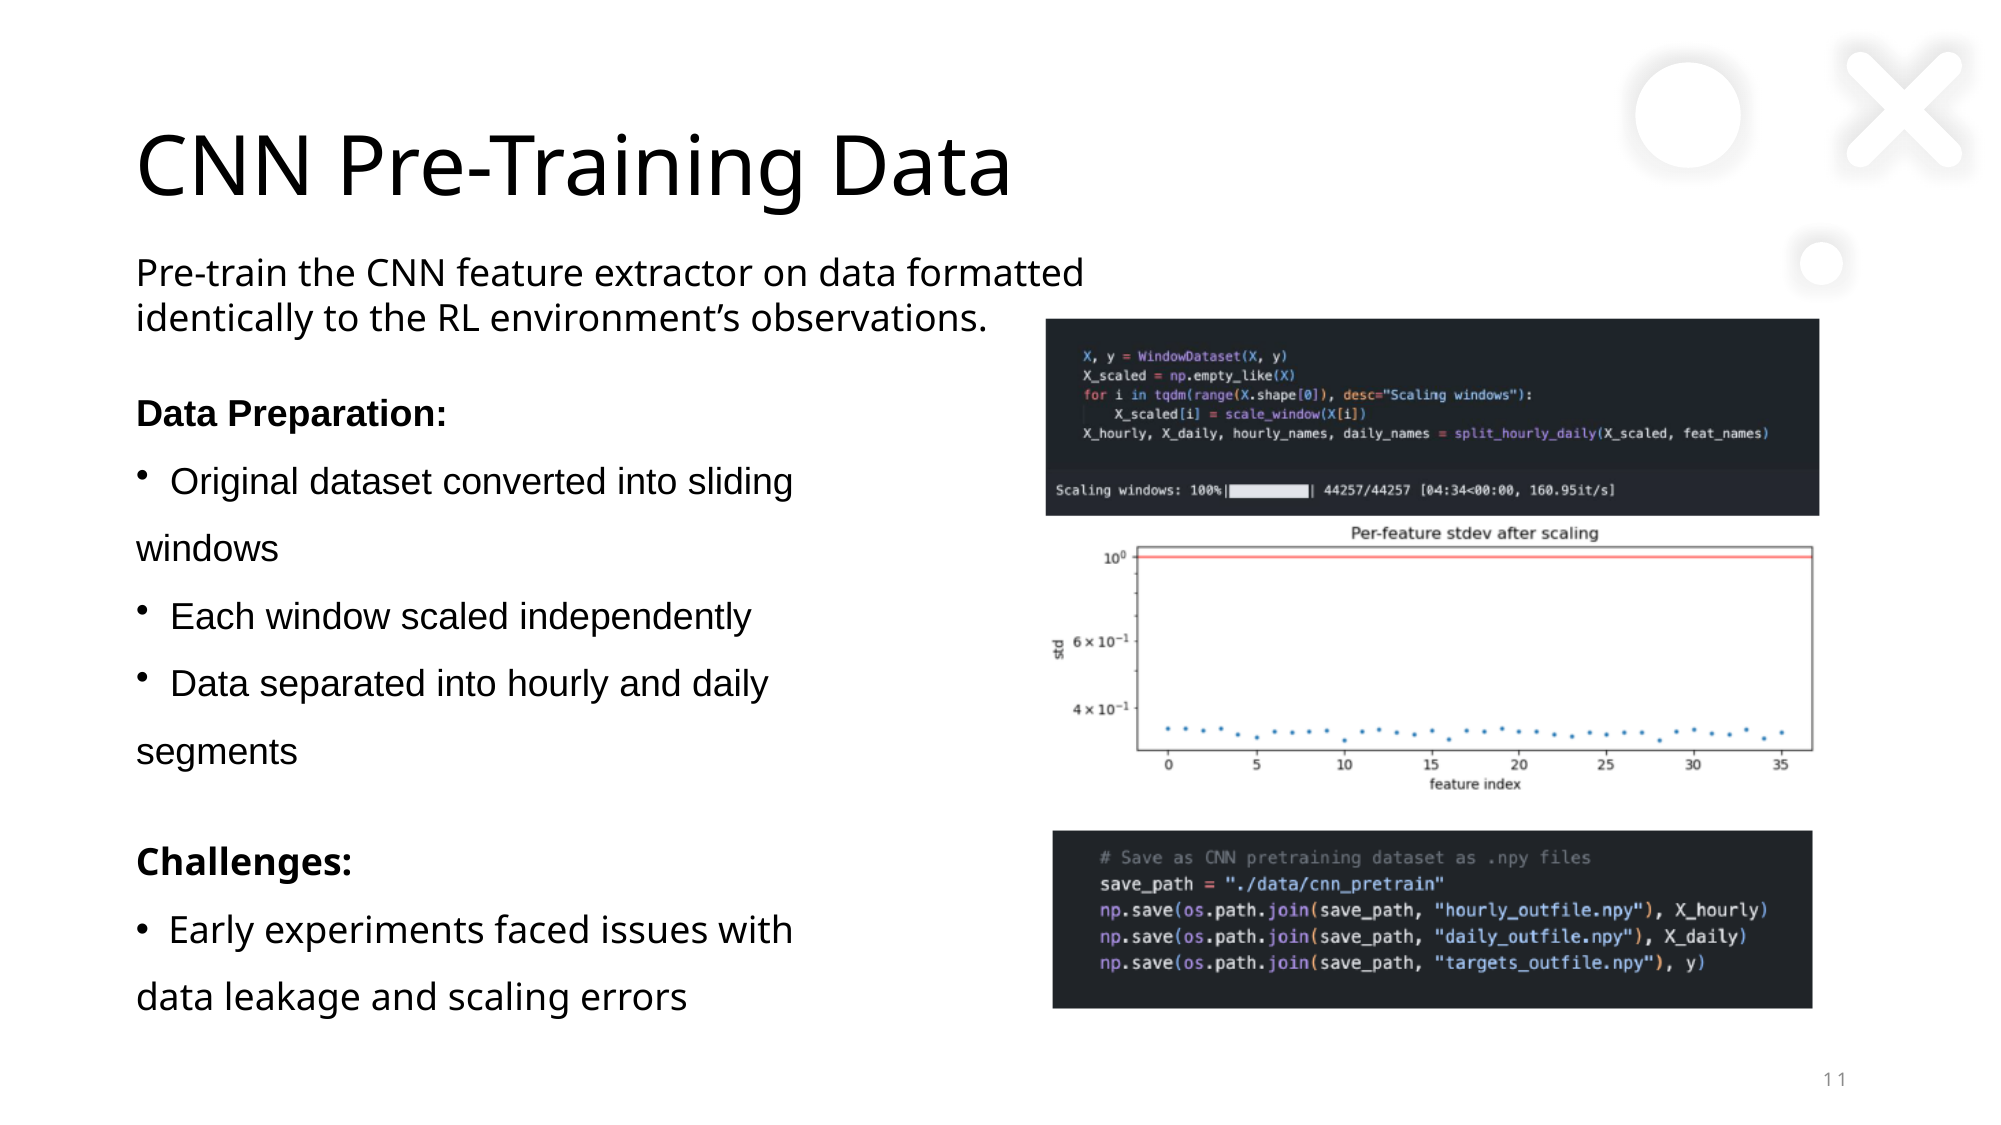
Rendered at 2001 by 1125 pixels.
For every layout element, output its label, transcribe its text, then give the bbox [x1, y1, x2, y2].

text_box CNN Pre-Training Data [120, 104, 1124, 220]
slide_number 11 [1412, 1050, 1863, 1110]
text_box Challenges: Early experiments faced issues with data leakage and scaling errors [121, 808, 853, 1026]
text_box Pre-train the CNN feature extractor on data formatted identically to the RL environment’s observations. [120, 241, 1124, 347]
text_box Data Preparation: Original dataset converted into sliding windows Each window scaled independently Data separated into hourly and daily segments [121, 359, 940, 780]
picture [1020, 308, 1862, 1021]
